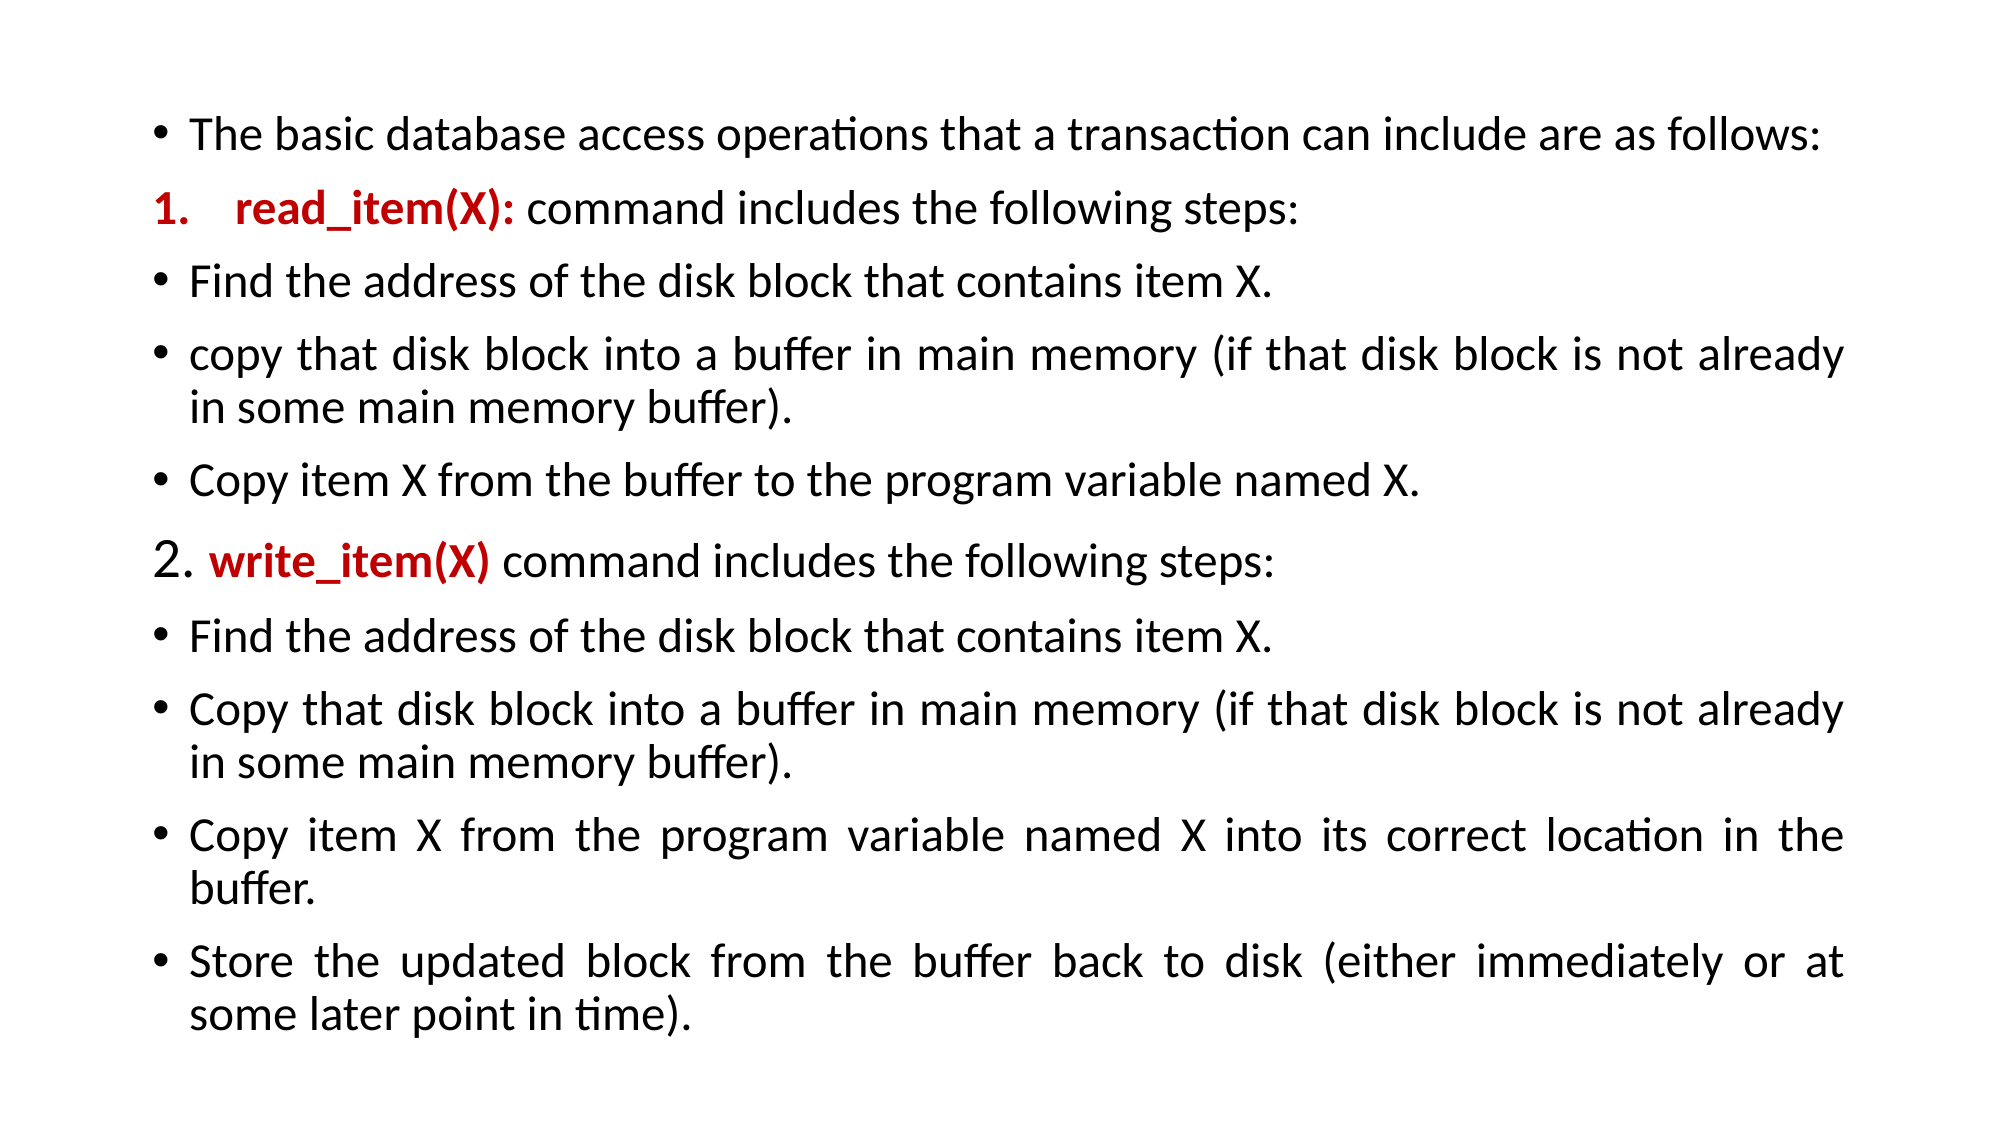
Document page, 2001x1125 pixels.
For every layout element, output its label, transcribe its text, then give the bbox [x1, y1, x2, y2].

list The basic database access operations that a transaction can include are as follows: read_item(X): command includes the following steps: Find the address of the disk block that contains item X. copy that disk block into a buffer in main memory (if that disk block is not already in some main memory buffer). Copy item X from the buffer to the program variable named X. 2. write_item(X) command includes the following steps: Find the address of the disk block that contains item X. Copy that disk block into a buffer in main memory (if that disk block is not already in some main memory buffer). Copy item X from the program variable named X into its correct location in the buffer. Store the updated block from the buffer back to disk (either immediately or at some later point in time). [137, 101, 1863, 1067]
